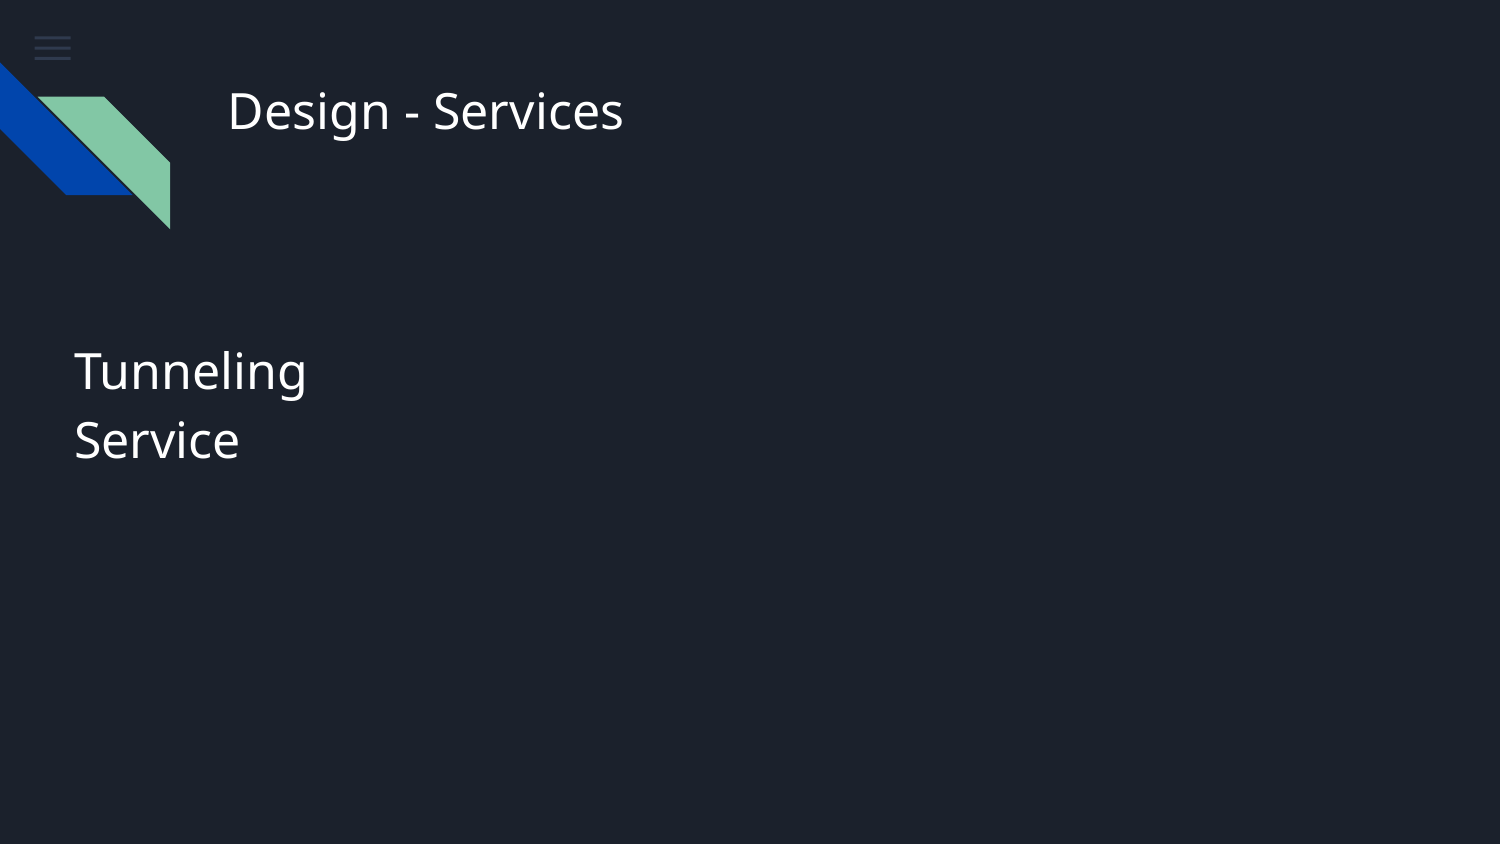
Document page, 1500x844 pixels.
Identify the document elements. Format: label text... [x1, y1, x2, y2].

title Tunneling Service [59, 315, 489, 611]
title Design - Services [212, 64, 1368, 215]
